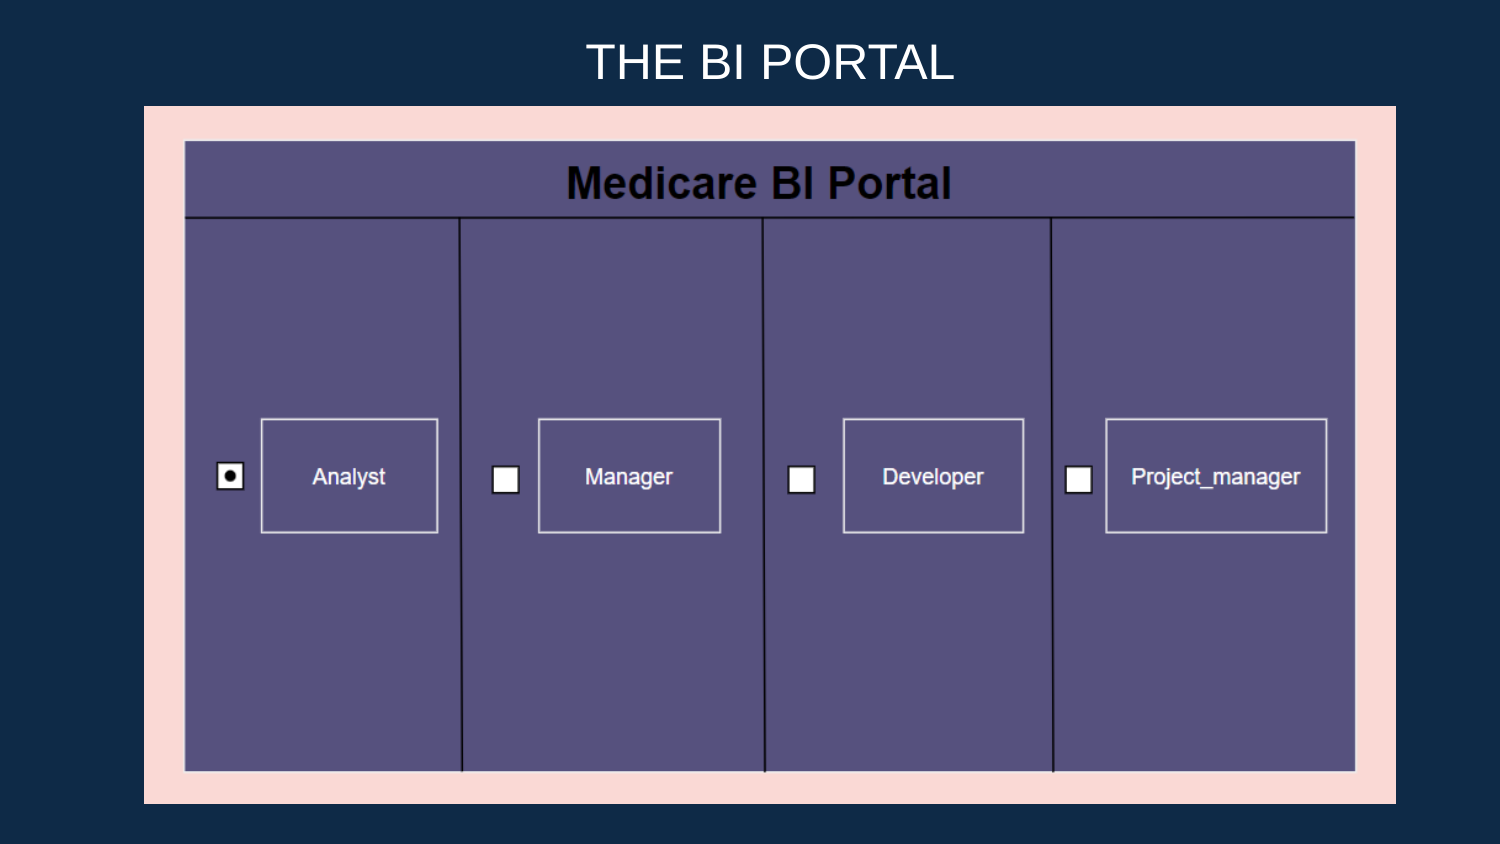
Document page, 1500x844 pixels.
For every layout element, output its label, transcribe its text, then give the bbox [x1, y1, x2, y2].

title THE BI PORTAL [192, 14, 1349, 94]
picture [144, 106, 1397, 804]
